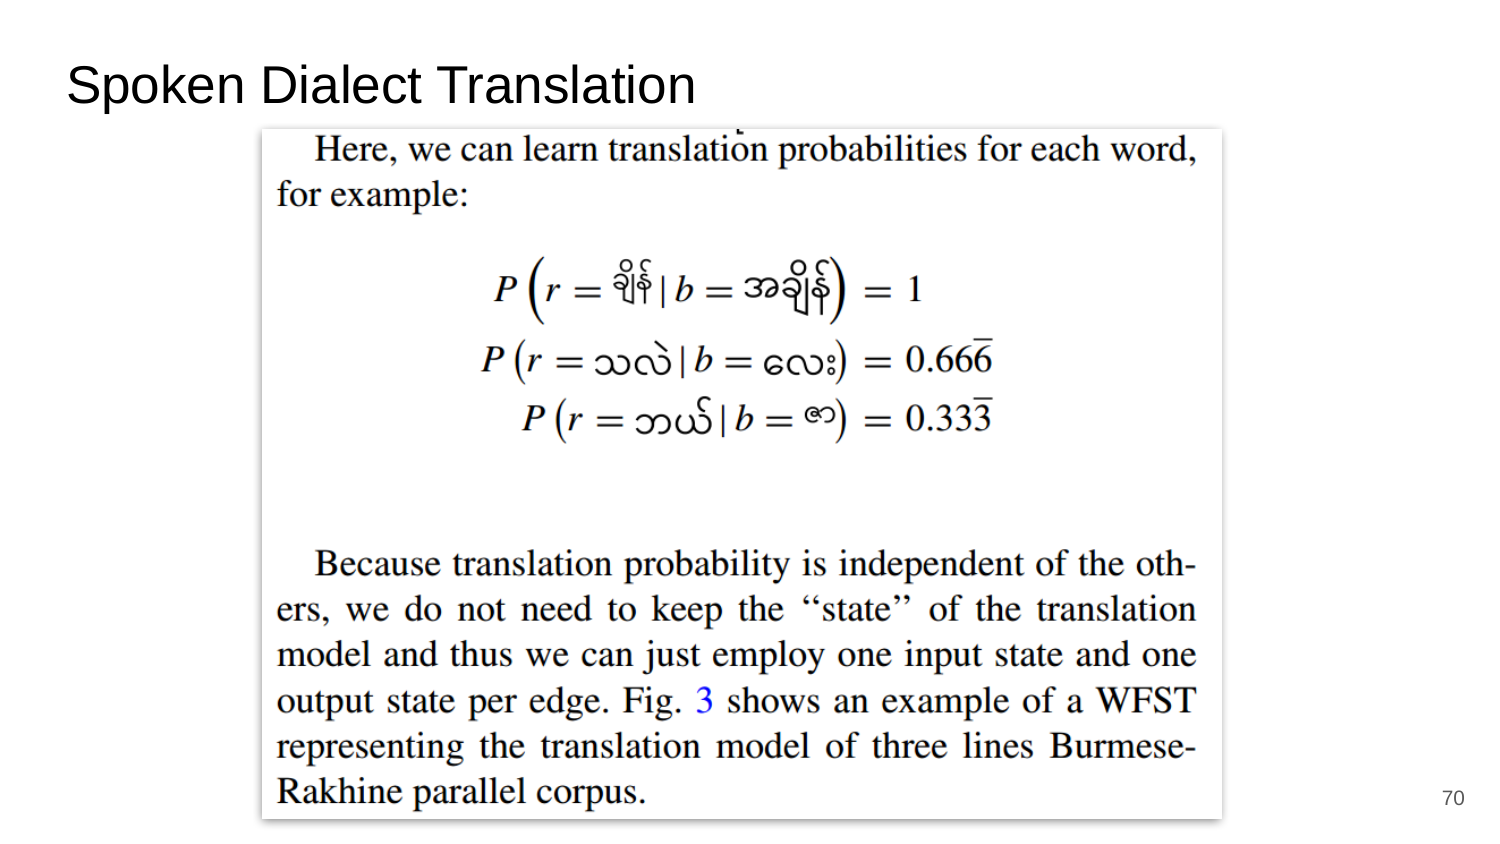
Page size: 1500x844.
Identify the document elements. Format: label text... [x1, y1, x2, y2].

picture [262, 129, 1222, 819]
slide_number ‹#› [1389, 764, 1480, 830]
title Spoken Dialect Translation [51, 35, 1449, 130]
